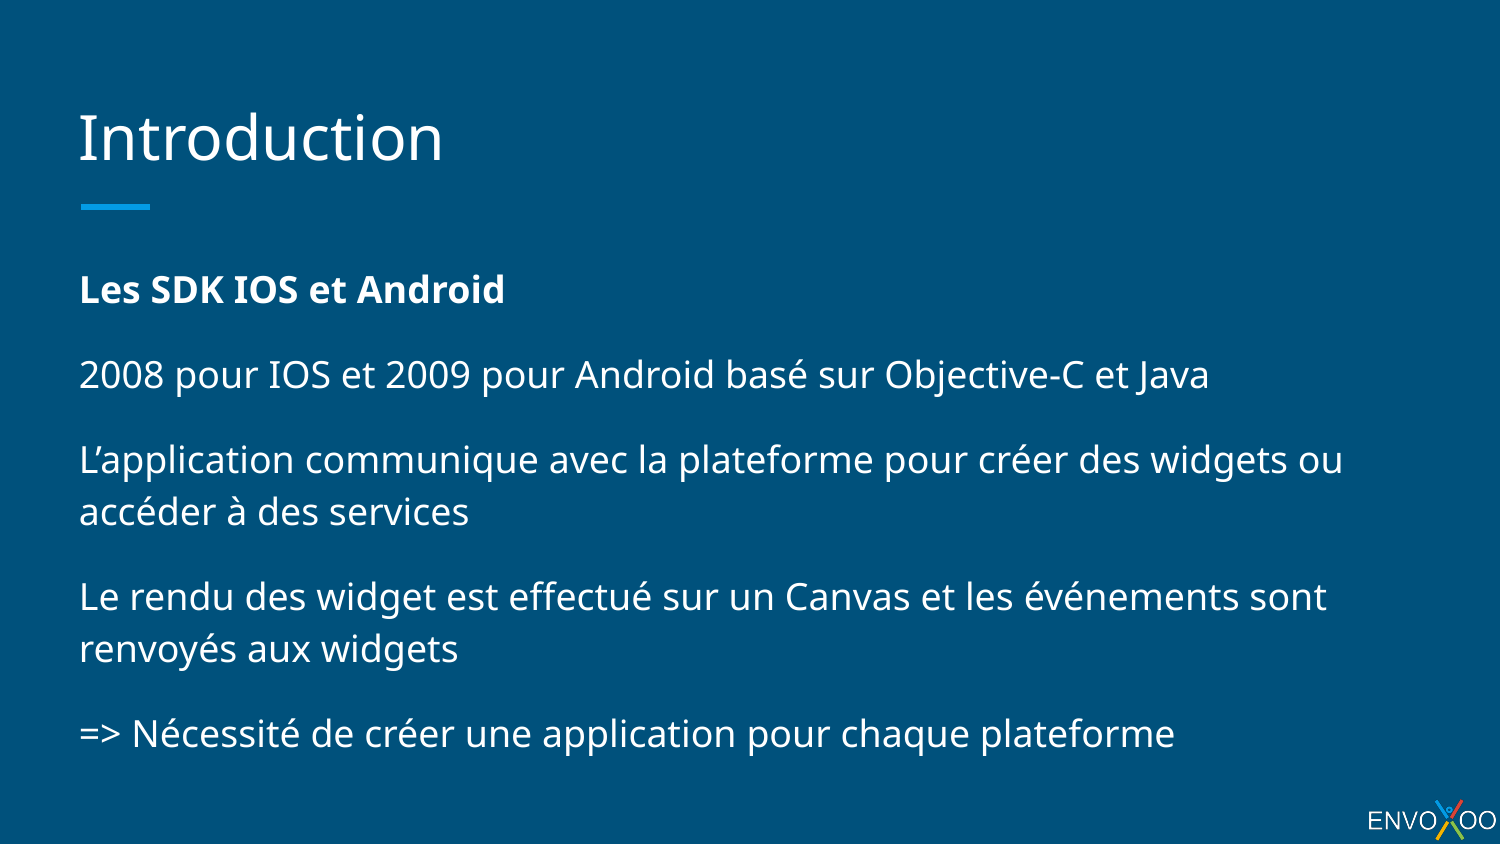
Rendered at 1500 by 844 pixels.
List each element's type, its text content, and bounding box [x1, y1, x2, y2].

picture [1437, 822, 1448, 840]
picture [1451, 800, 1462, 818]
picture [1370, 812, 1382, 829]
title Introduction [63, 75, 1437, 188]
list Les SDK IOS et Android 2008 pour IOS et 2009 pour Android basé sur Objective-C et Java L’application communique avec la plateforme pour créer des widgets ou accéder à des services Le rendu des widget est effectué sur un Canvas et les événements sont renvoyés aux widgets => Nécessité de créer une application pour chaque plateforme [63, 244, 1437, 750]
picture [1452, 822, 1463, 838]
